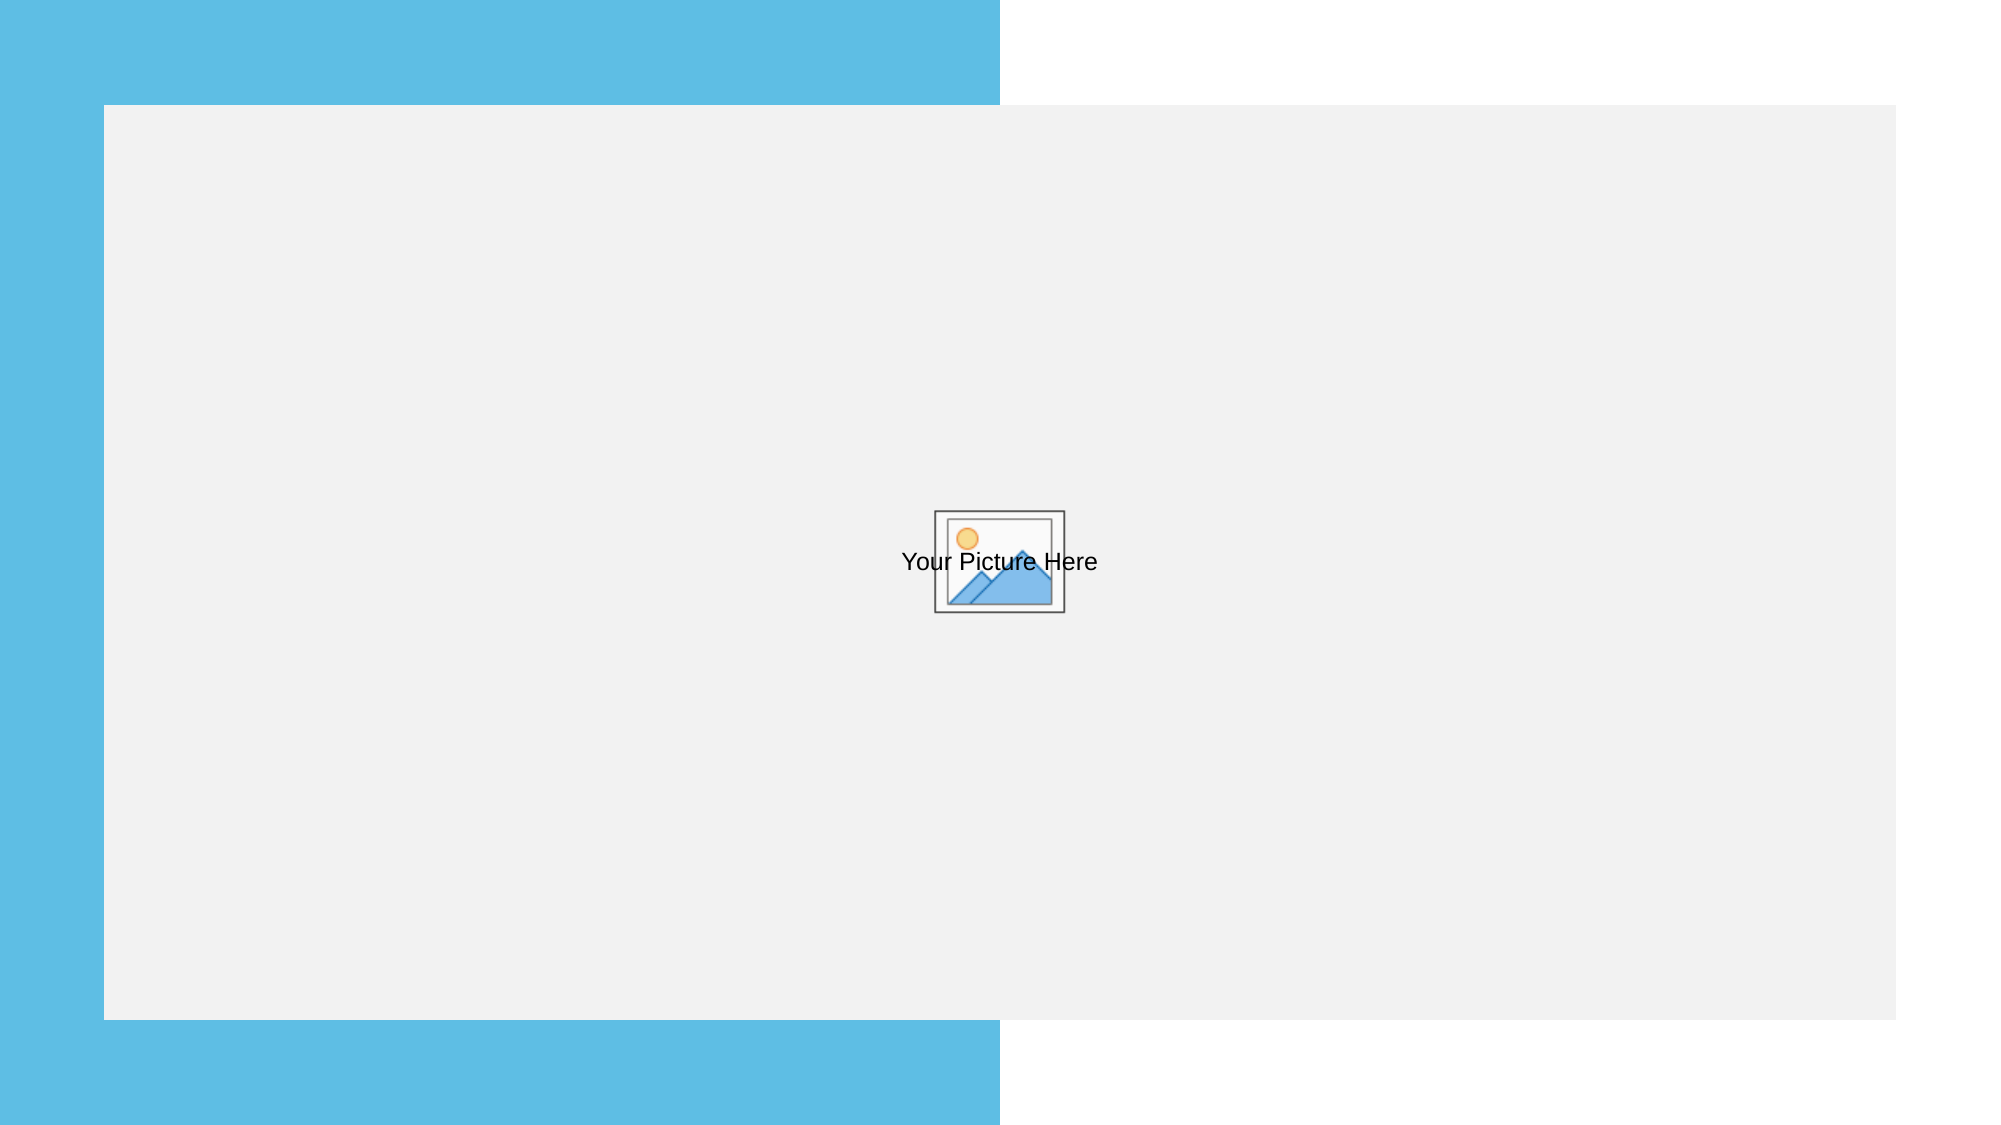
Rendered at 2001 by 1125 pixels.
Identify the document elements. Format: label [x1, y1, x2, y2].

picture [104, 105, 1896, 1020]
